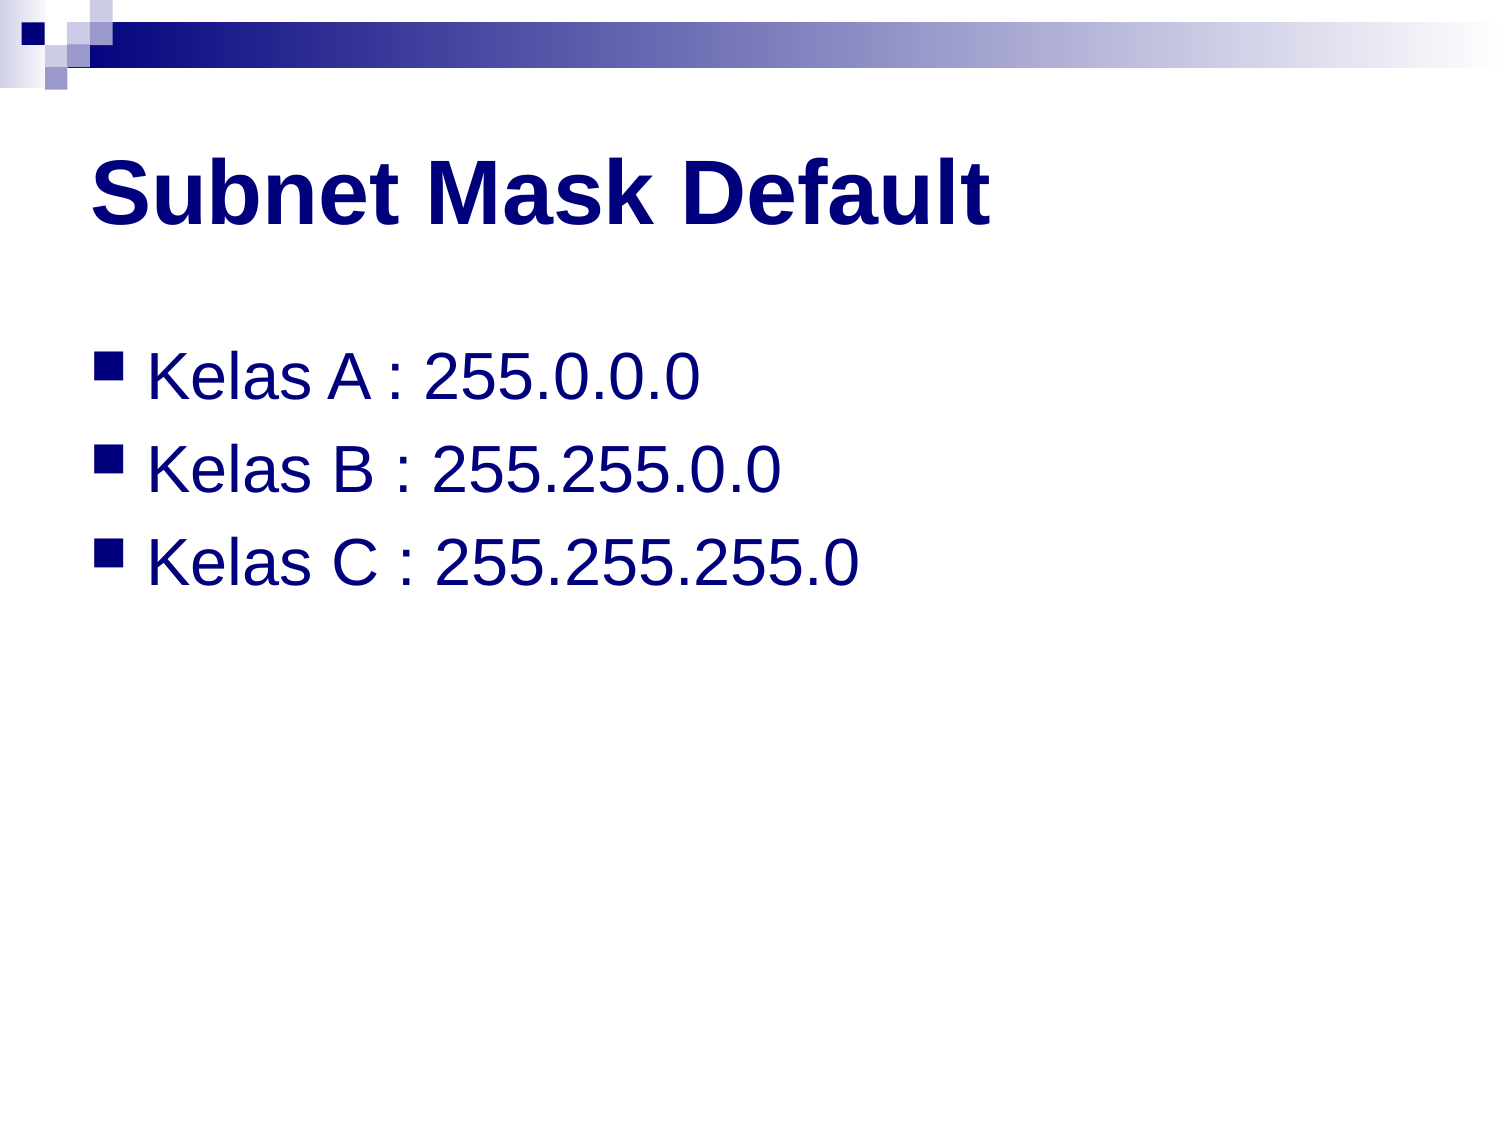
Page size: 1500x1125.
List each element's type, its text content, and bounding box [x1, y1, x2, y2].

title Subnet Mask Default [75, 75, 1425, 300]
list Kelas A : 255.0.0.0 Kelas B : 255.255.0.0 Kelas C : 255.255.255.0 [75, 324, 1425, 963]
